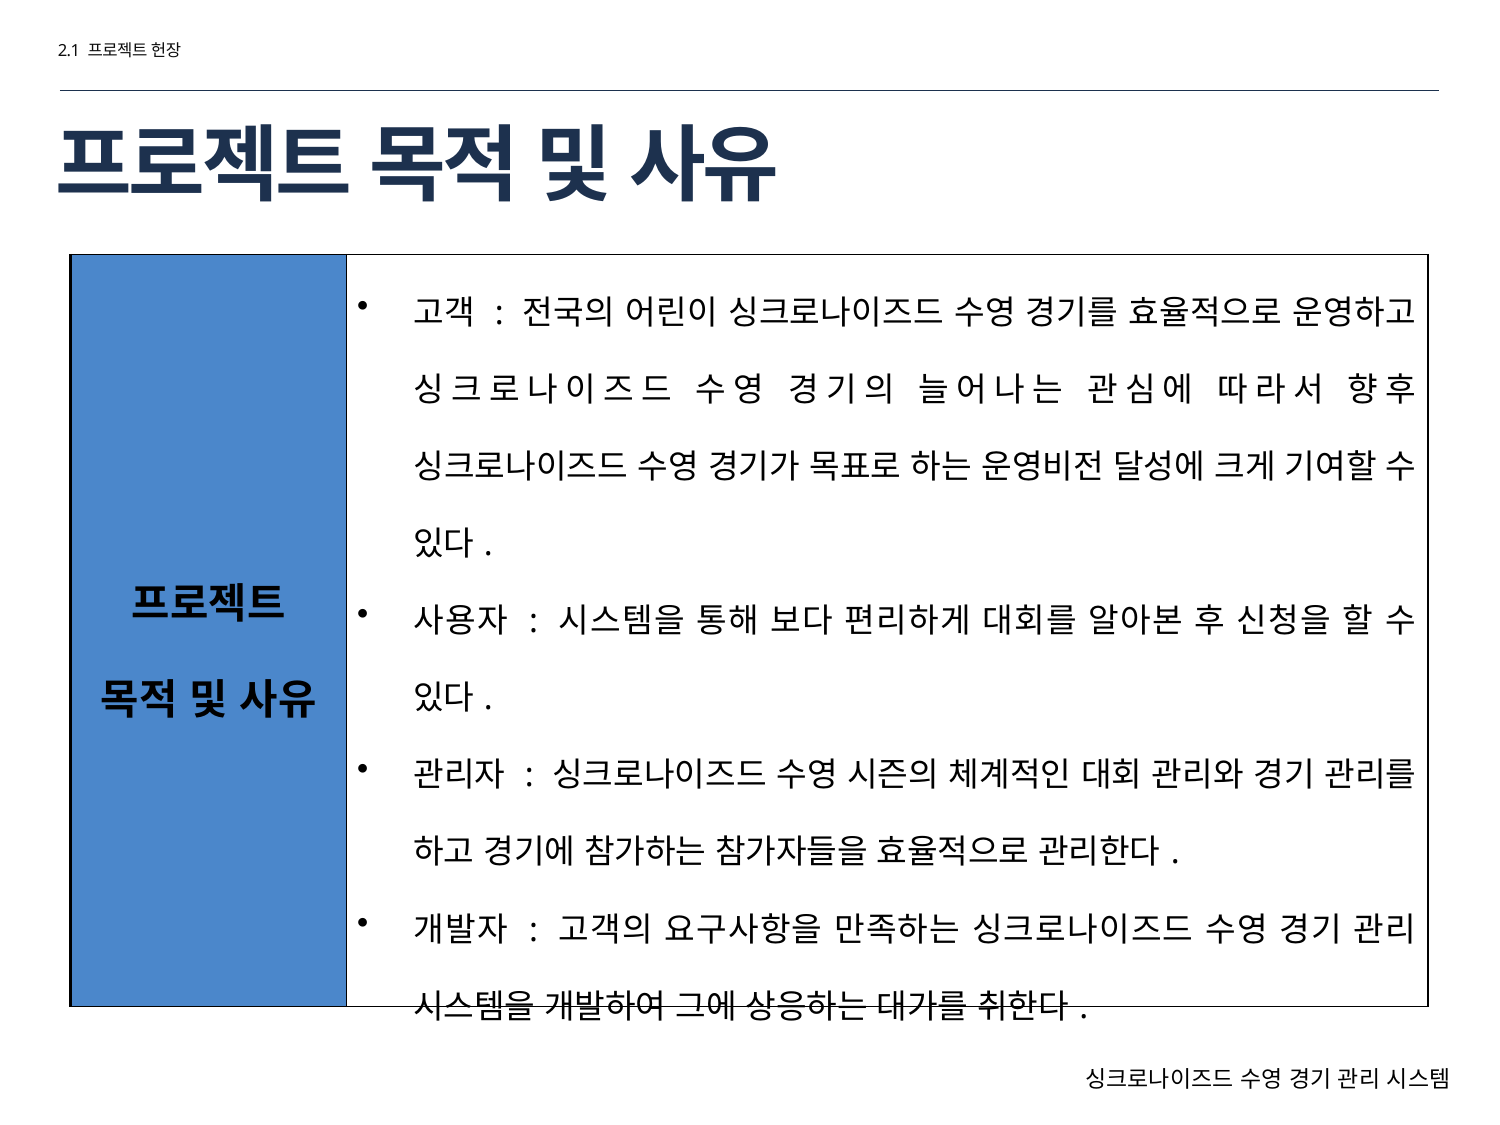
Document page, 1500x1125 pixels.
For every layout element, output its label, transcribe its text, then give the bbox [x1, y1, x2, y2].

text_box 2.1 프로젝트 헌장 [43, 31, 303, 67]
table_header 프로젝트 목적 및 사유 [72, 255, 346, 1006]
table_header 고객 : 전국의 어린이 싱크로나이즈드 수영 경기를 효율적으로 운영하고 싱크로나이즈드 수영 경기의 늘어나는 관심에 따라서 향후 싱크로나이즈드 수영 경기가 목표로 하는 운영비전 달성에 크게 기여할 수 있다. 사용자 : 시스템을 통해 보다 편리하게 대회를 알아본 후 신청을 할 수 있다. 관리자 : 싱크로나이즈드 수영 시즌의 체계적인 대회 관리와 경기 관리를 하고 경기에 참가하는 참가자들을 효율적으로 관리한다. 개발자 : 고객의 요구사항을 만족하는 싱크로나이즈드 수영 경기 관리 시스템을 개발하여 그에 상응하는 대가를 취한다. [347, 255, 1427, 1006]
text_box 싱크로나이즈드 수영 경기 관리 시스템 [1070, 1057, 1500, 1100]
title 프로젝트 목적 및 사유 [40, 90, 1433, 231]
